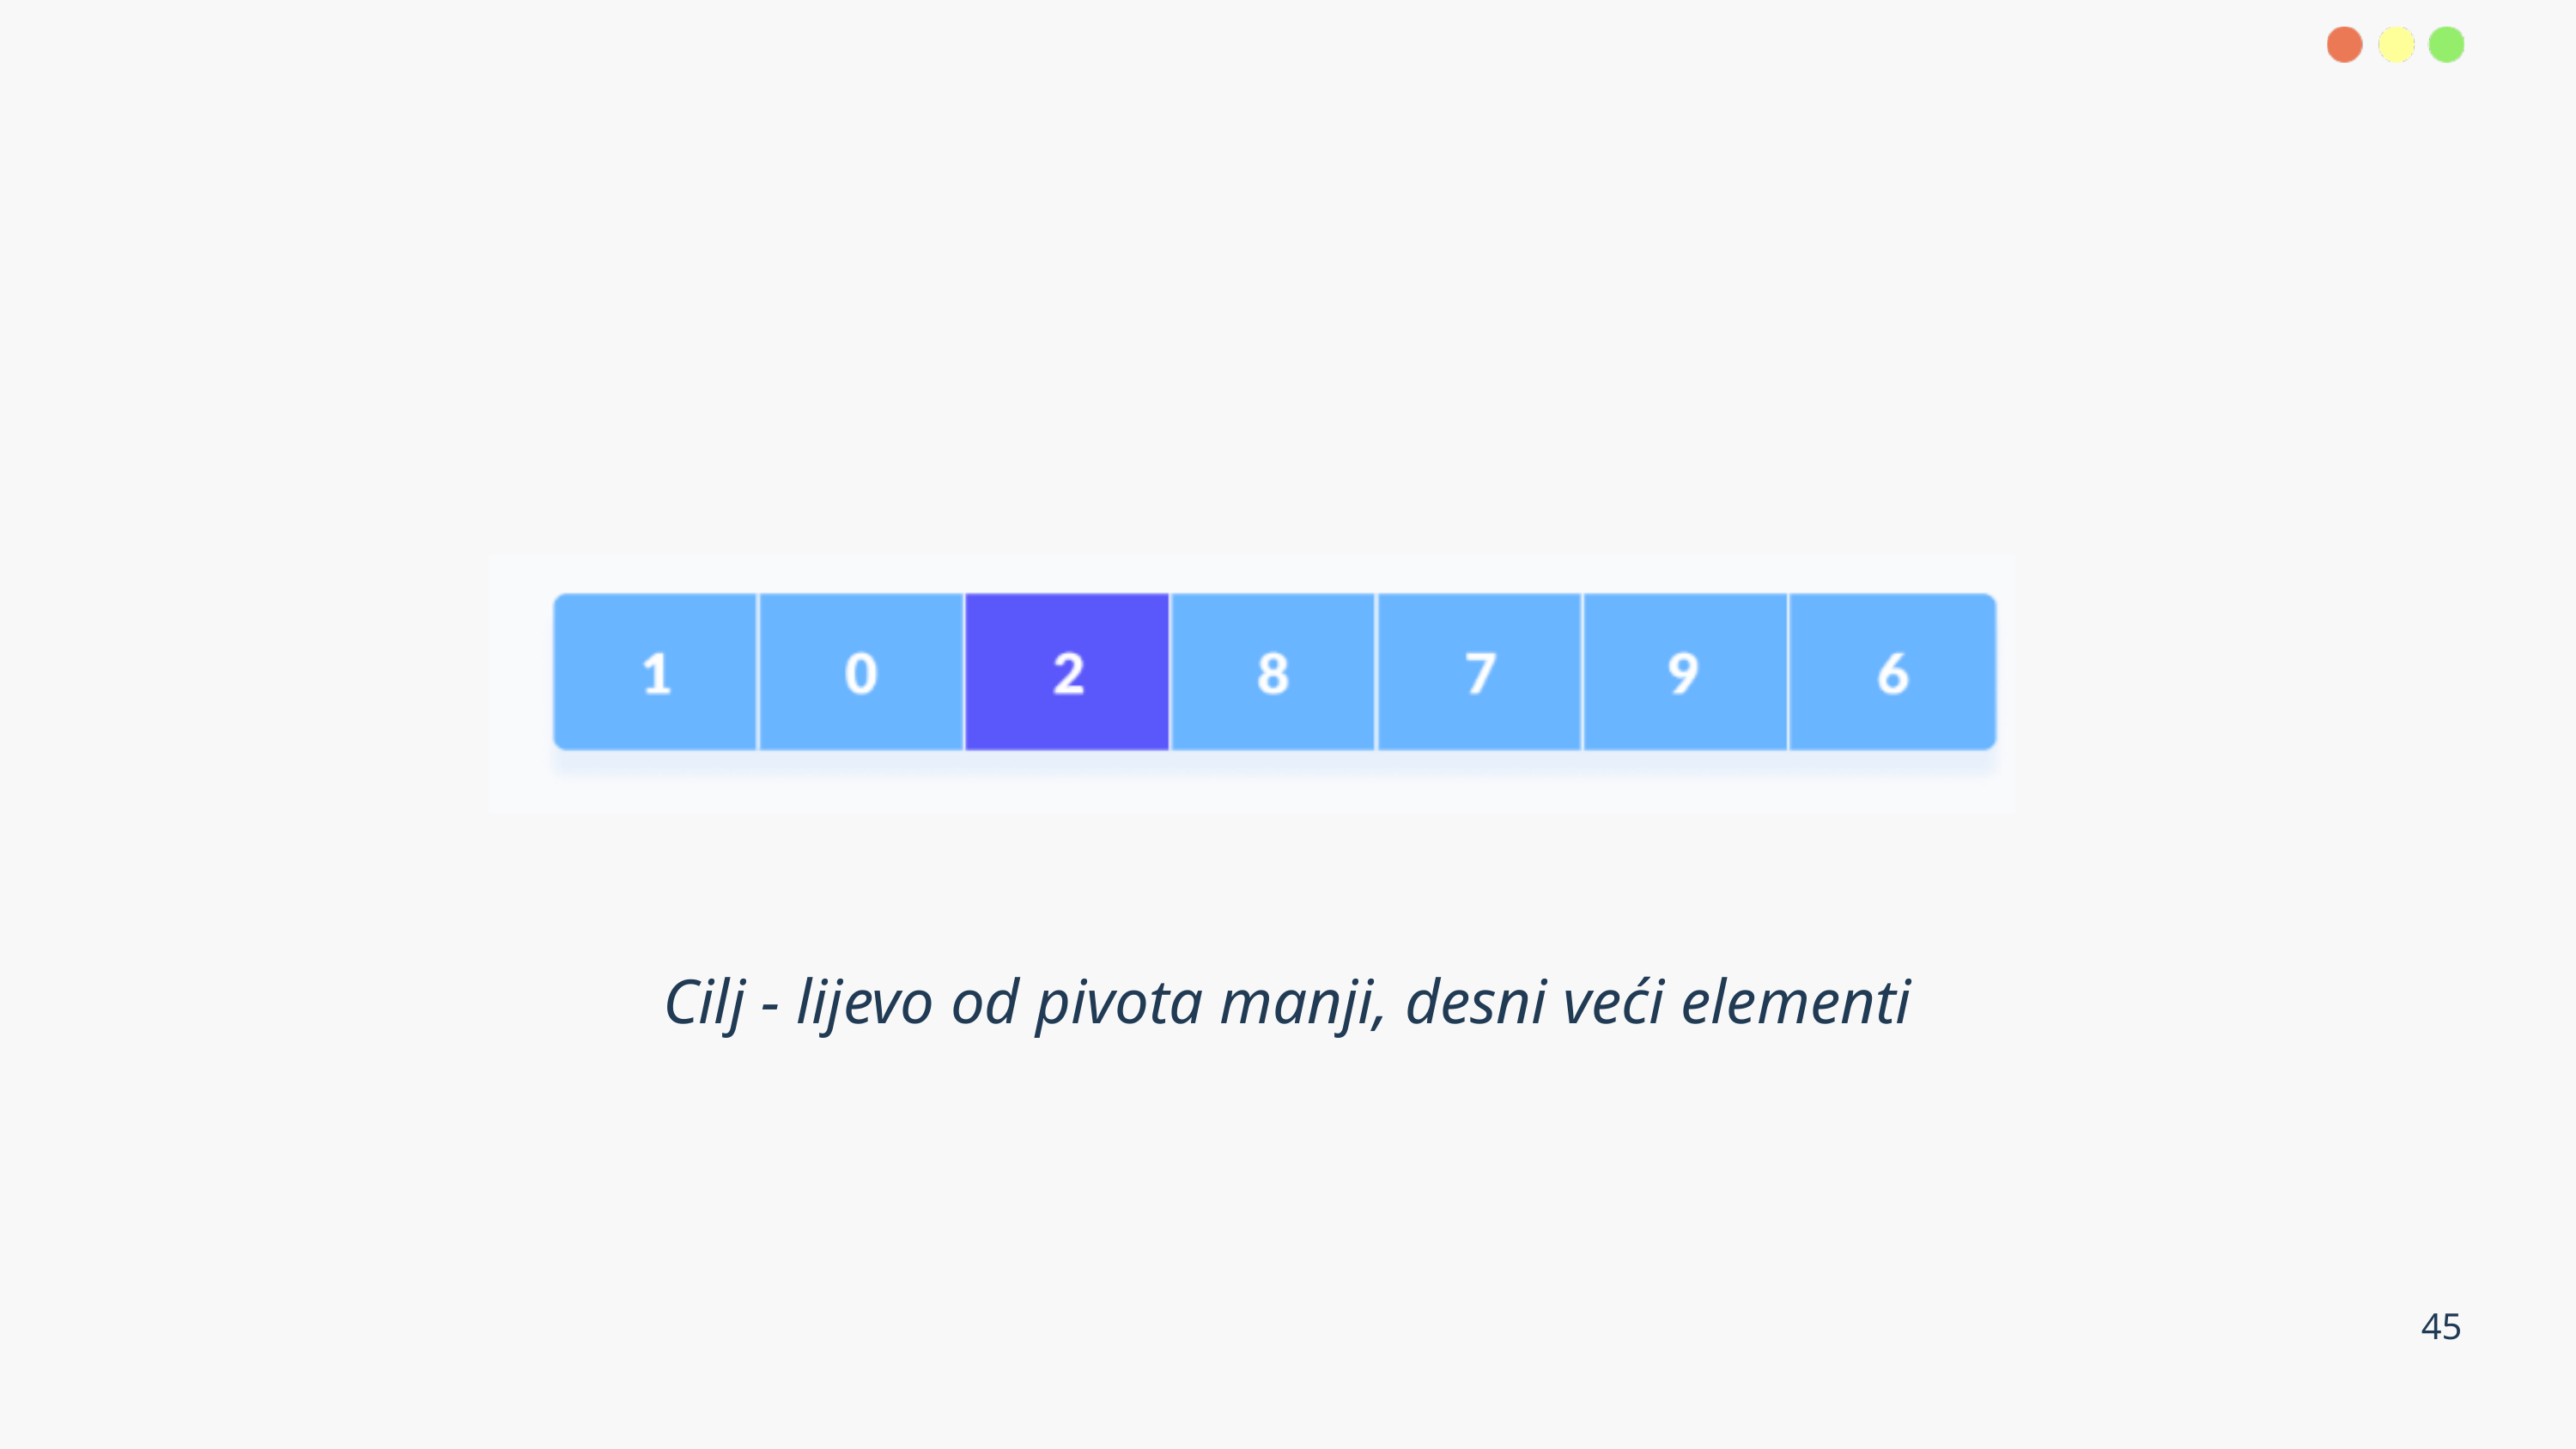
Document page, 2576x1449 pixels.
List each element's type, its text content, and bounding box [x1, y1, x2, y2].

text_box [488, 555, 2016, 814]
text_box Cilj - lijevo od pivota manji, desni veći elementi [660, 950, 1916, 1036]
text_box [2327, 27, 2465, 63]
text_box 45 [2421, 1296, 2463, 1348]
